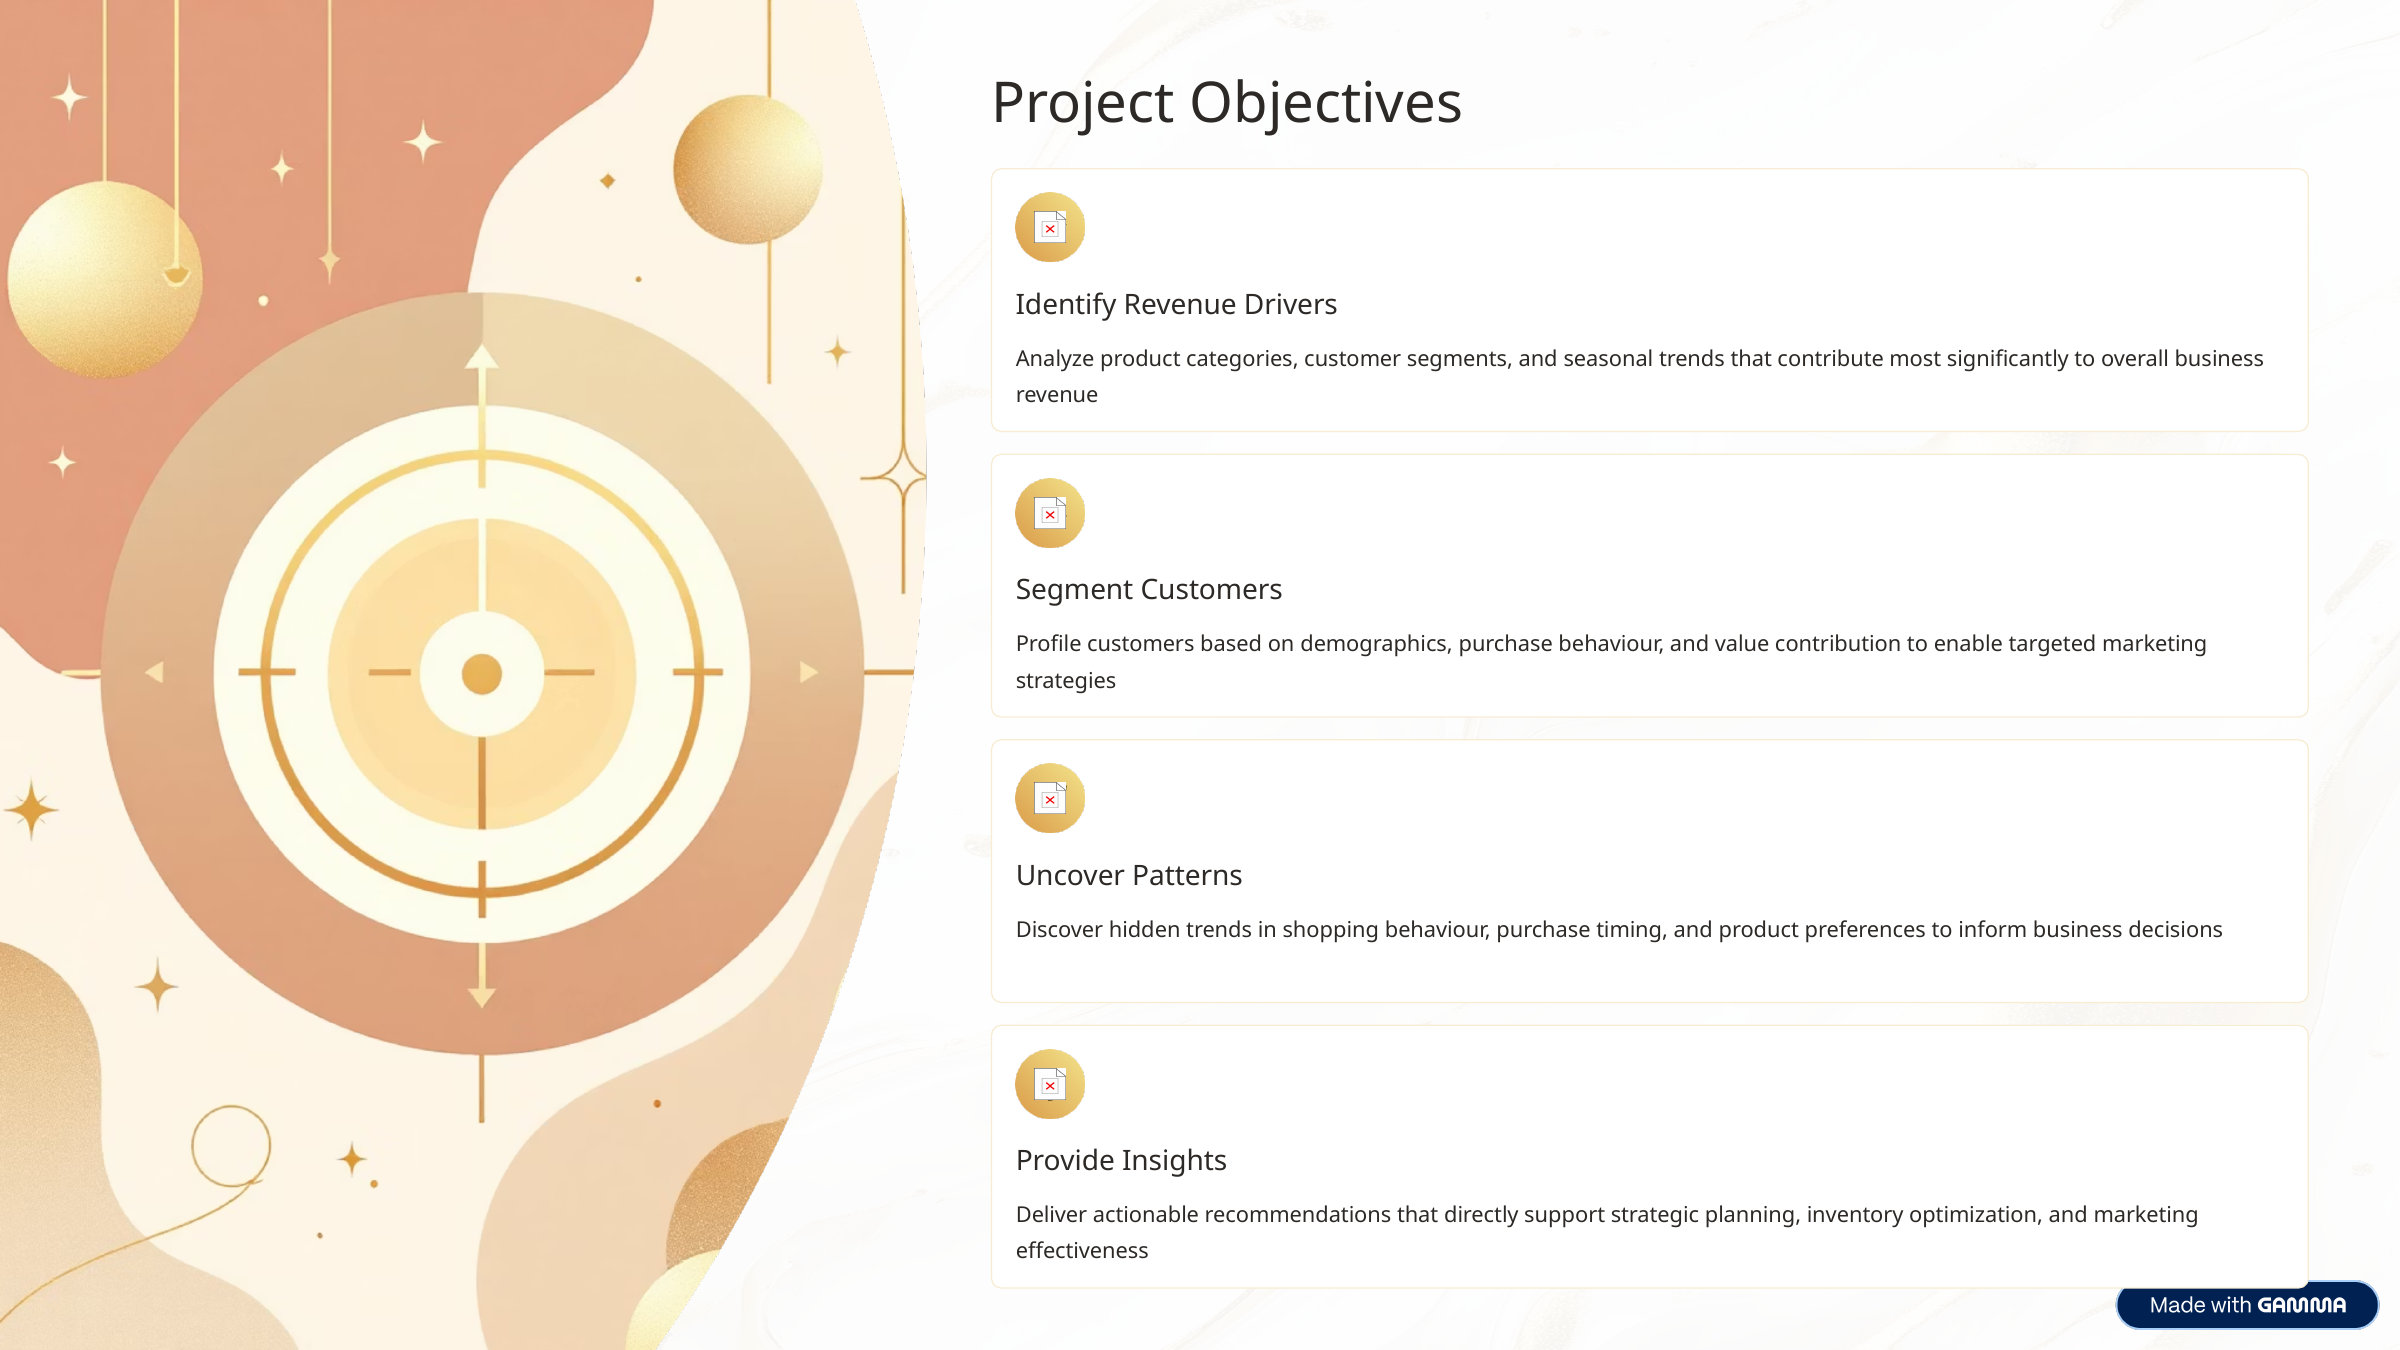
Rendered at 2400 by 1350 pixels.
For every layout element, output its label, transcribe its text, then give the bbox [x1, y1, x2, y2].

text_box [991, 168, 2309, 432]
picture [1015, 1049, 1085, 1119]
text_box Segment Customers [1015, 570, 1302, 606]
picture [1015, 478, 1085, 548]
text_box Deliver actionable recommendations that directly support strategic planning, inventory optimization, and marketing effectiveness [1015, 1190, 2285, 1264]
picture [2106, 1271, 2389, 1339]
text_box Discover hidden trends in shopping behaviour, purchase timing, and product preferences to inform business decisions [1015, 905, 2285, 979]
picture [1015, 192, 1085, 262]
text_box [991, 739, 2309, 1003]
text_box Project Objectives [991, 62, 1564, 135]
picture [1015, 763, 1085, 833]
text_box Uncover Patterns [1015, 855, 1302, 892]
text_box Analyze product categories, customer segments, and seasonal trends that contribute most significantly to overall business revenue [1015, 334, 2285, 408]
text_box [991, 454, 2309, 717]
text_box Provide Insights [1015, 1141, 1302, 1177]
text_box Profile customers based on demographics, purchase behaviour, and value contribution to enable targeted marketing strategies [1015, 619, 2285, 693]
text_box [991, 1025, 2309, 1288]
picture [0, 0, 945, 1350]
text_box Identify Revenue Drivers [1015, 284, 1355, 321]
